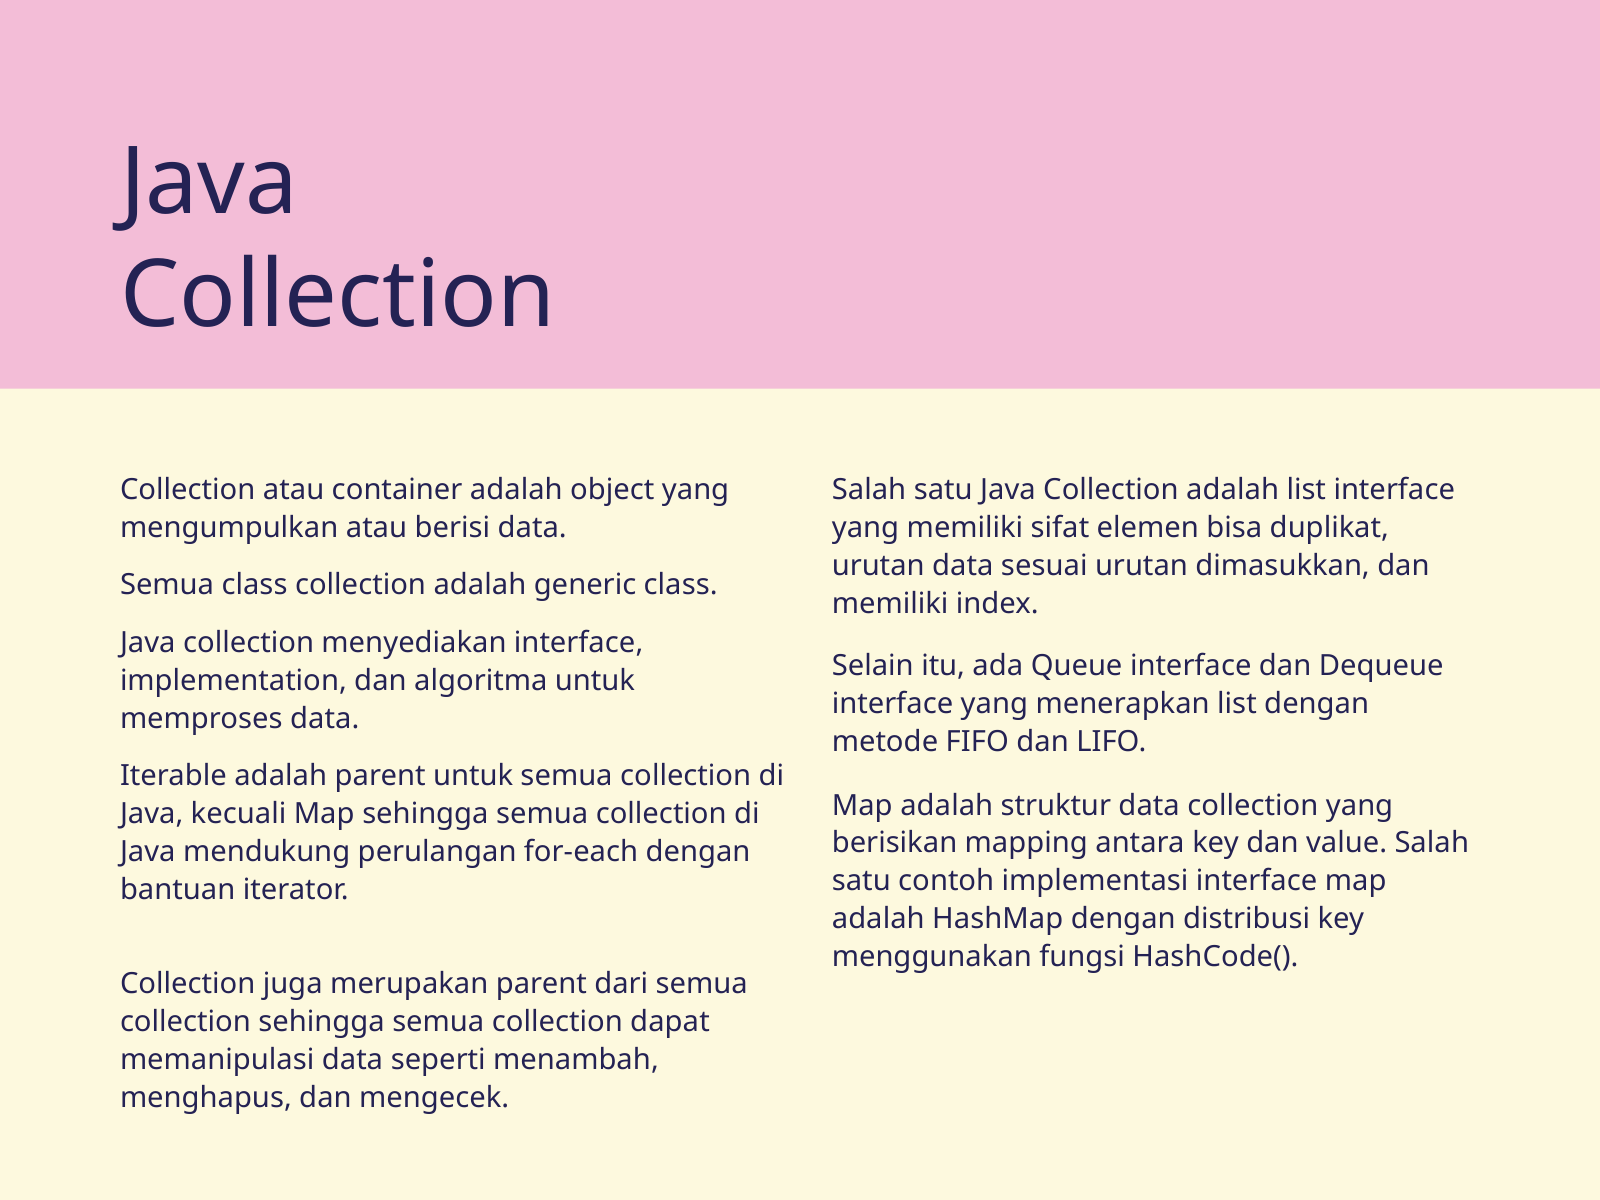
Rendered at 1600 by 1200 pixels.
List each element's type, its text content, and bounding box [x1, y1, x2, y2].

text_box Map adalah struktur data collection yang berisikan mapping antara key dan value. Salah satu contoh implementasi interface map adalah HashMap dengan distribusi key menggunakan fungsi HashCode(). [831, 782, 1480, 973]
text_box Java Collection [119, 119, 673, 345]
text_box [0, 0, 1600, 389]
text_box Collection atau container adalah object yang mengumpulkan atau berisi data. [120, 467, 800, 543]
text_box Java collection menyediakan interface, implementation, dan algoritma untuk memproses data. [120, 620, 800, 734]
text_box Selain itu, ada Queue interface dan Dequeue interface yang menerapkan list dengan metode FIFO dan LIFO. [831, 643, 1480, 758]
text_box Collection juga merupakan parent dari semua collection sehingga semua collection dapat memanipulasi data seperti menambah, menghapus, dan mengecek. [120, 961, 769, 1114]
text_box Semua class collection adalah generic class. [120, 562, 800, 601]
text_box Iterable adalah parent untuk semua collection di Java, kecuali Map sehingga semua collection di Java mendukung perulangan for-each dengan bantuan iterator. [120, 753, 800, 905]
text_box Salah satu Java Collection adalah list interface yang memiliki sifat elemen bisa duplikat, urutan data sesuai urutan dimasukkan, dan memiliki index. [831, 467, 1480, 619]
